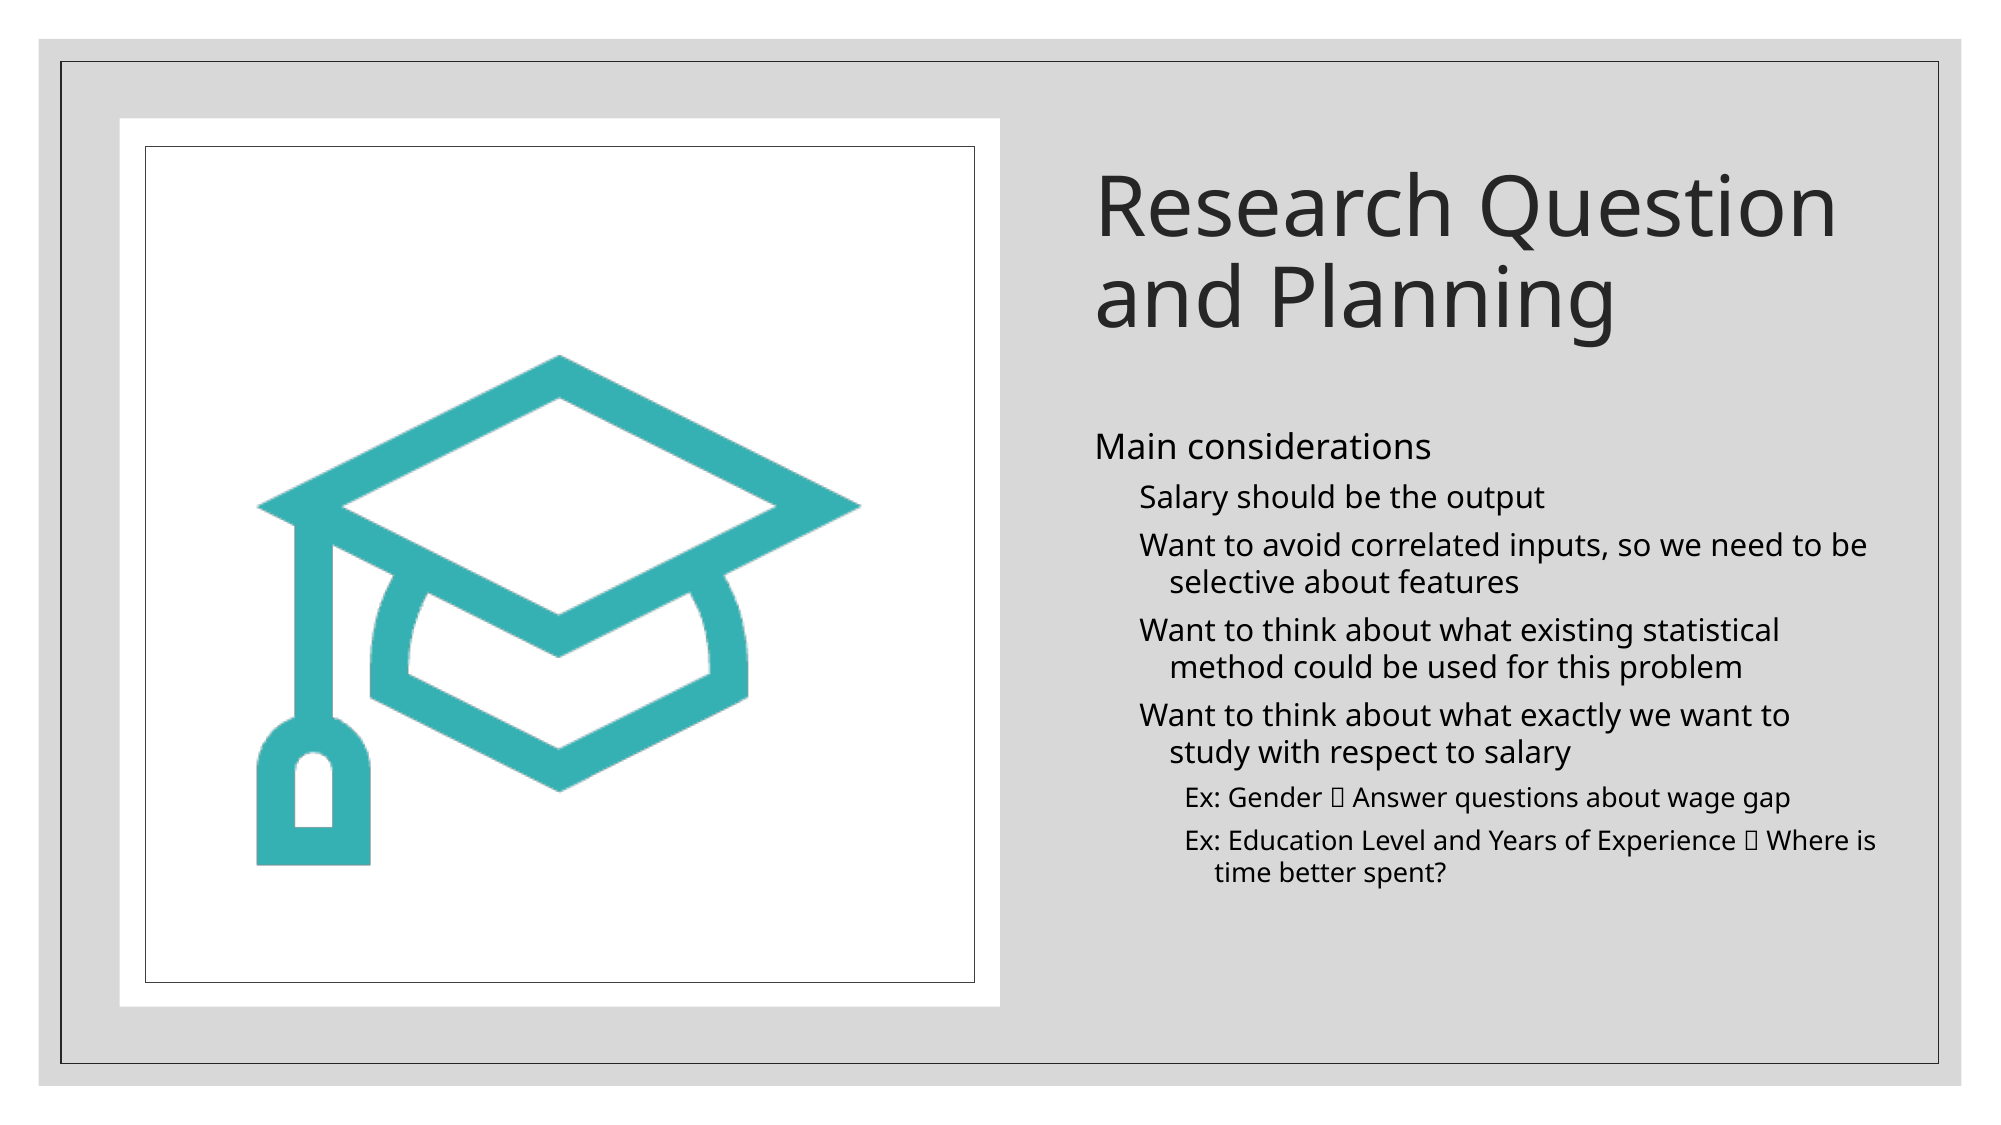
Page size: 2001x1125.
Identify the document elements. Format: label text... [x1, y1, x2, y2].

title Research Question and Planning [1079, 119, 1893, 390]
text_box [145, 146, 975, 983]
text_box [119, 118, 1000, 1007]
picture [197, 201, 922, 926]
list Main considerations Salary should be the output Want to avoid correlated inputs, so we need to be selective about features Want to think about what existing statistical method could be used for this problem Want to think about what exactly we want to study with respect to salary Ex: Gender  Answer questions about wage gap Ex: Education Level and Years of Experience  Where is time better spent? [1079, 416, 1893, 990]
